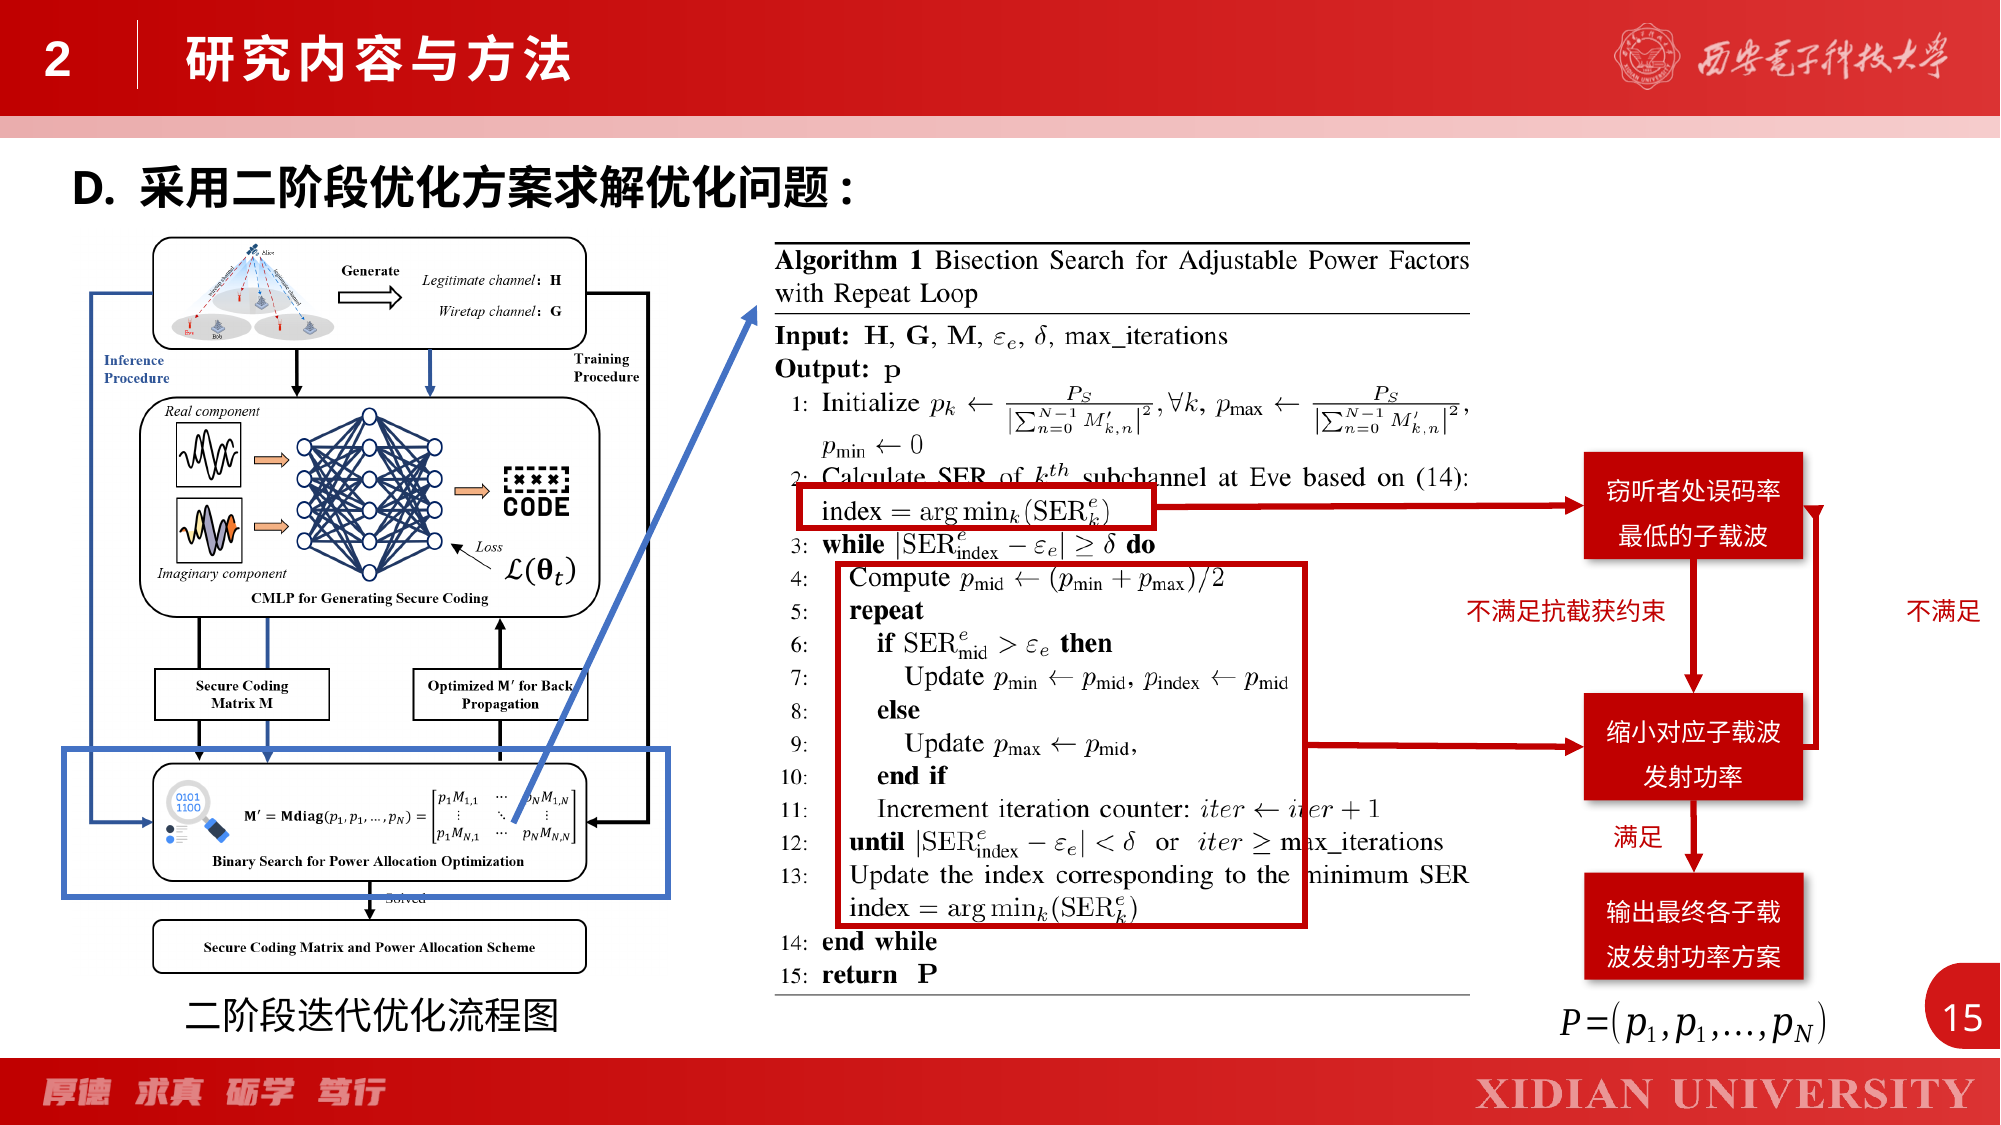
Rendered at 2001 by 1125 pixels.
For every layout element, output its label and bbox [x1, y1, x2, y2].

text_box [0, 0, 2000, 1125]
text_box [21, 22, 1975, 1125]
text_box [513, 305, 757, 823]
picture [750, 221, 1506, 1012]
picture [71, 228, 668, 976]
